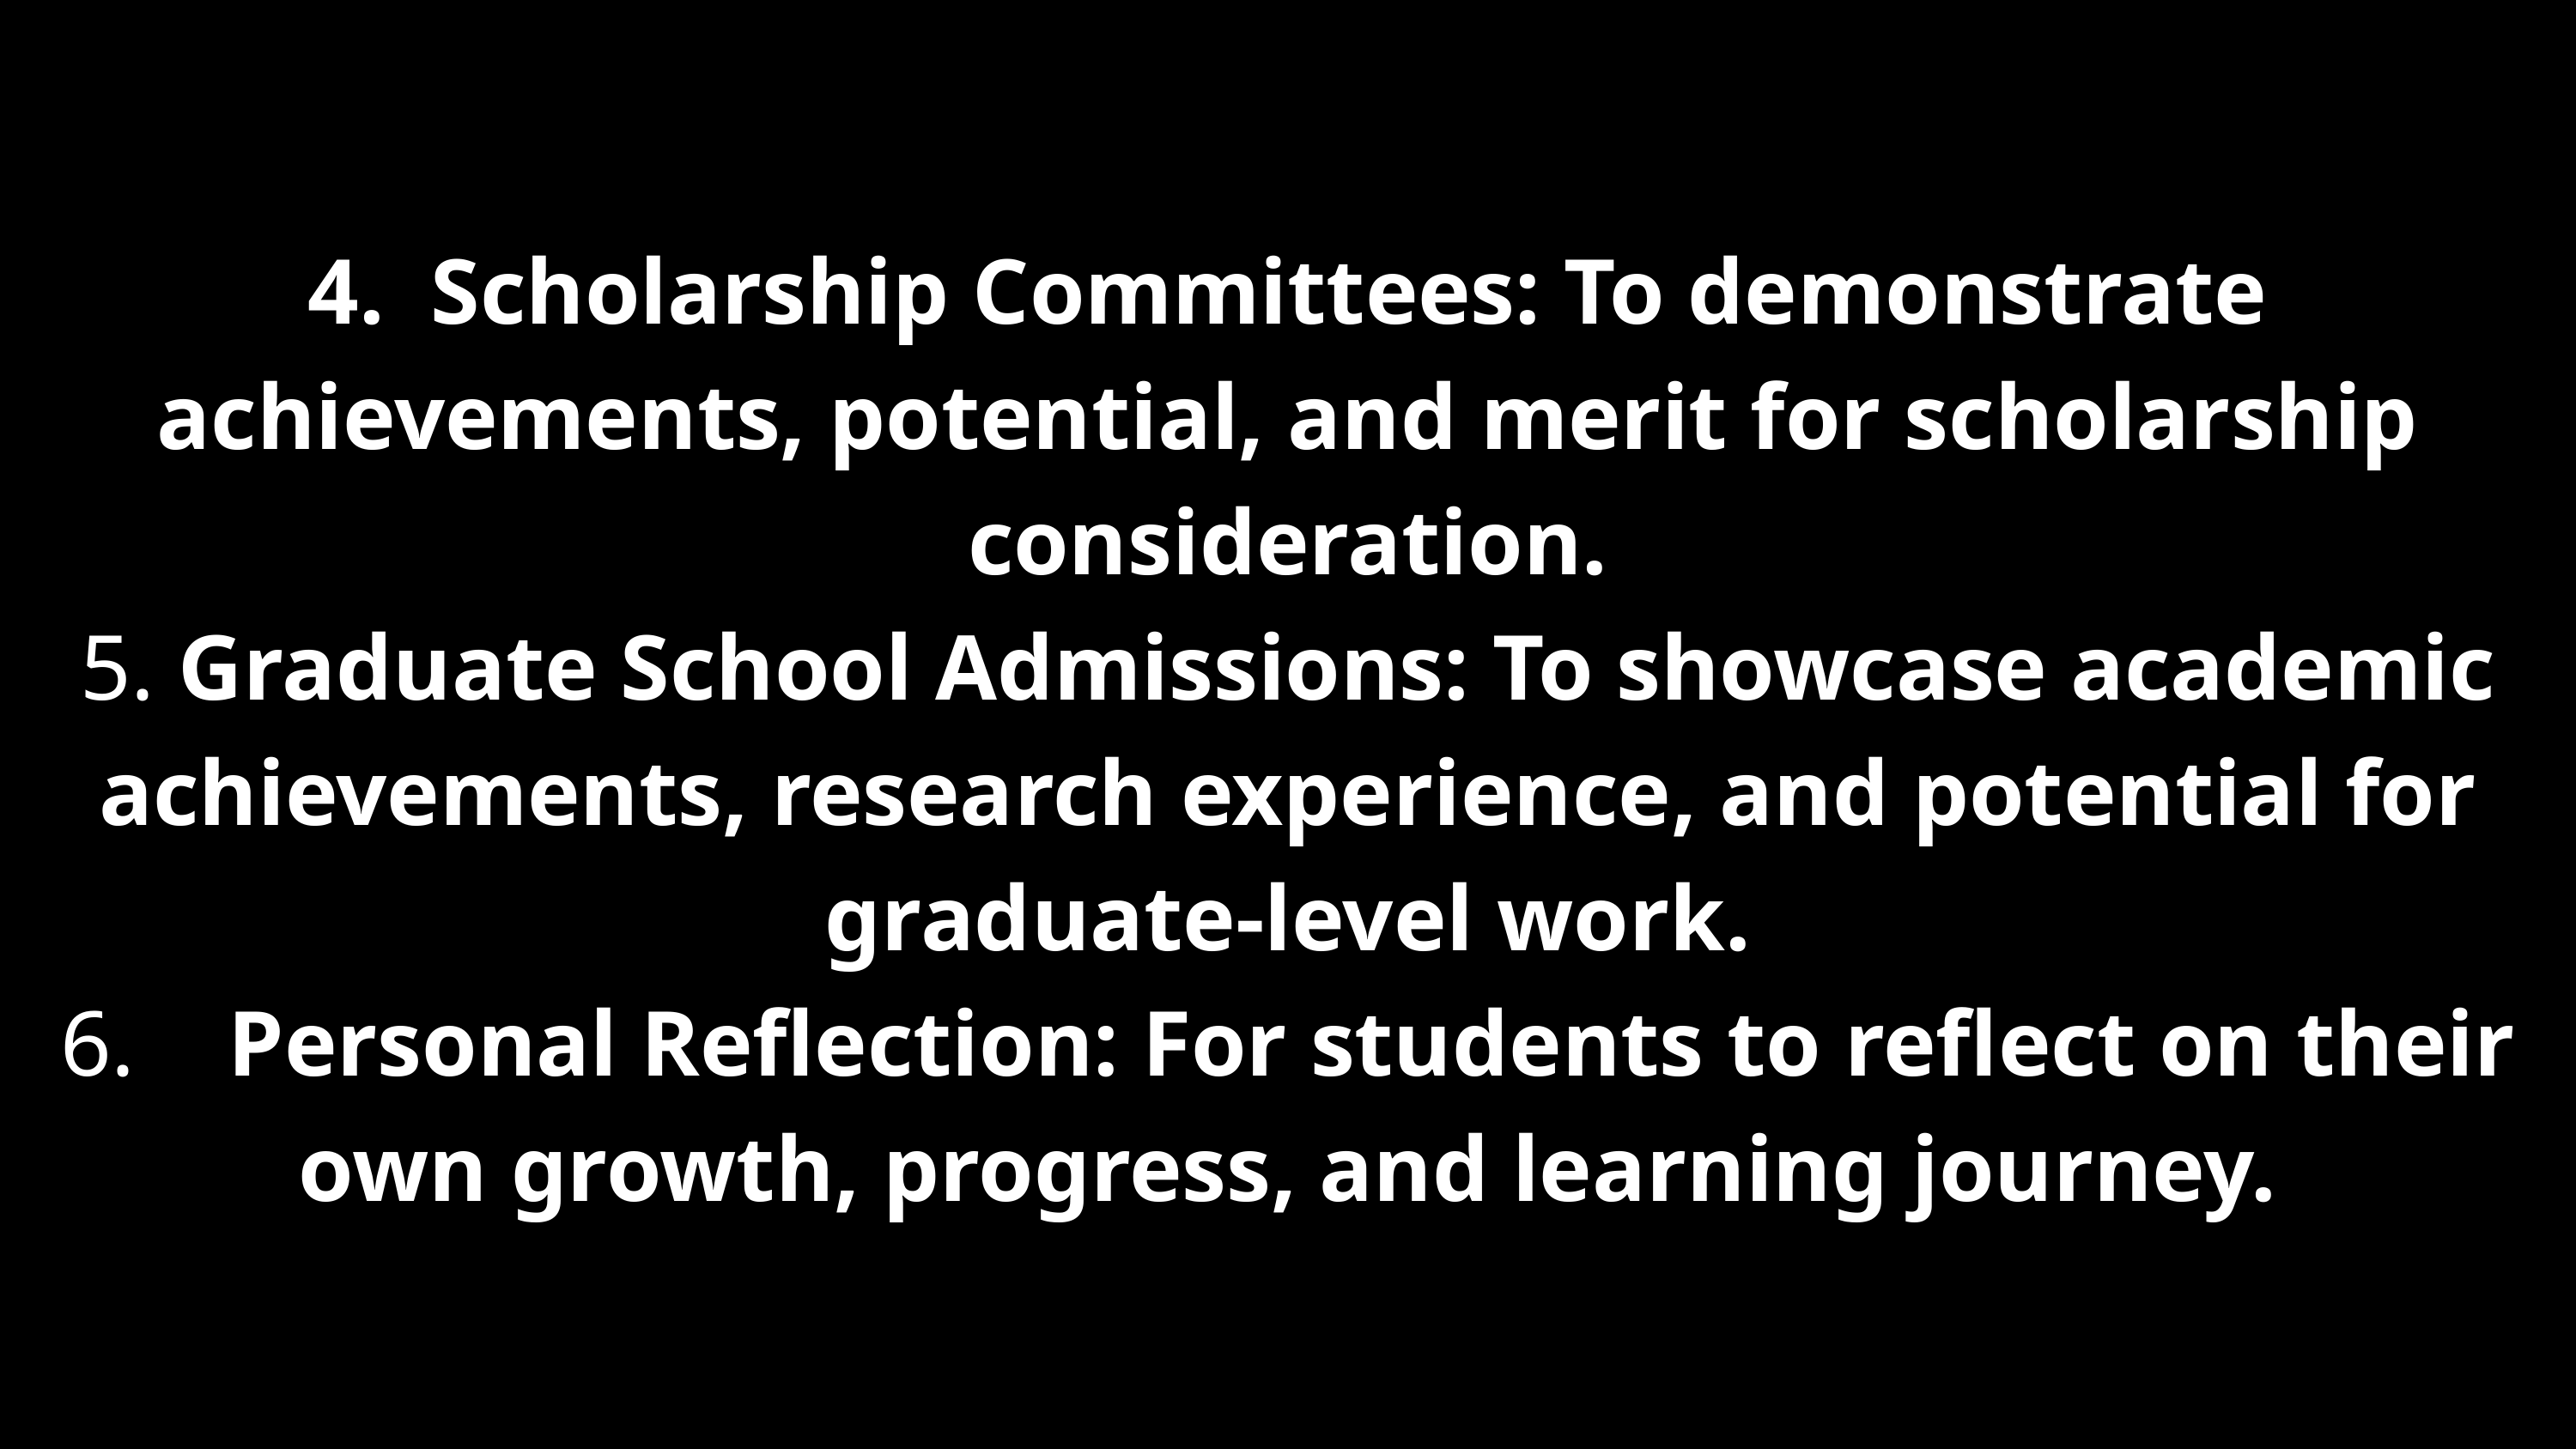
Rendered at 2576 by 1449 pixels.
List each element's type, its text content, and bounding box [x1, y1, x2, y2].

text_box 4. Scholarship Committees: To demonstrate achievements, potential, and merit for scholarship consideration. 5. Graduate School Admissions: To showcase academic achievements, research experience, and potential for graduate-level work. 6. Personal Reflection: For students to reflect on their own growth, progress, and learning journey. [0, 215, 2576, 1345]
